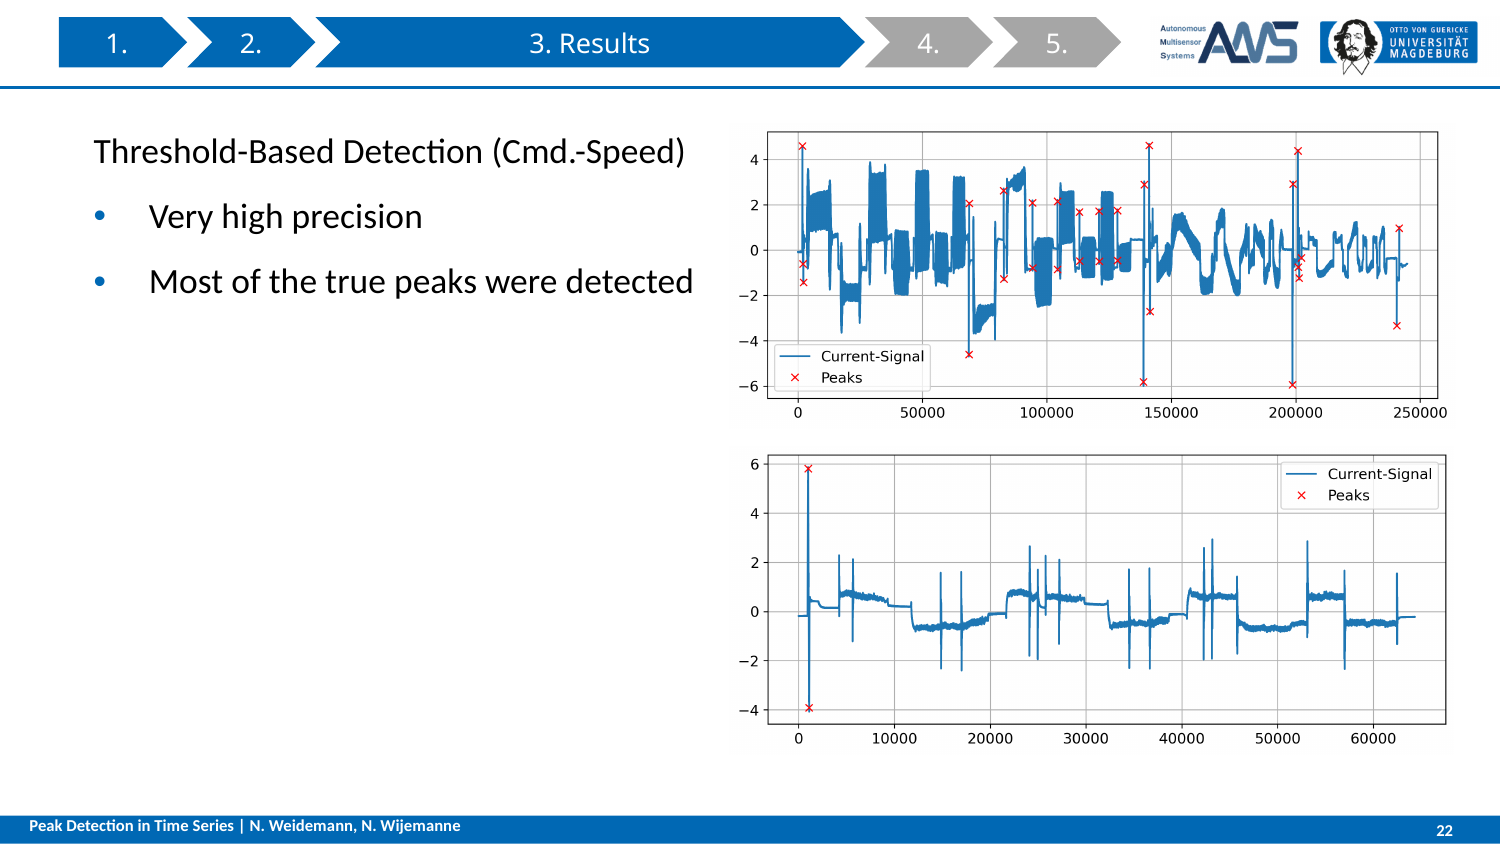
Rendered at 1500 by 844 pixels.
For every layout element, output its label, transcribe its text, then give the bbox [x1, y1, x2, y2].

text_box Peak Detection in Time Series | N. Weidemann, N. Wijemanne [14, 804, 666, 844]
slide_number 22 [1312, 815, 1454, 844]
picture [729, 123, 1456, 429]
text_box Threshold-Based Detection (Cmd.-Speed) Very high precision Most of the true peaks were detected [58, 123, 750, 755]
picture [1150, 16, 1500, 77]
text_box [58, 16, 1122, 68]
picture [729, 445, 1454, 755]
